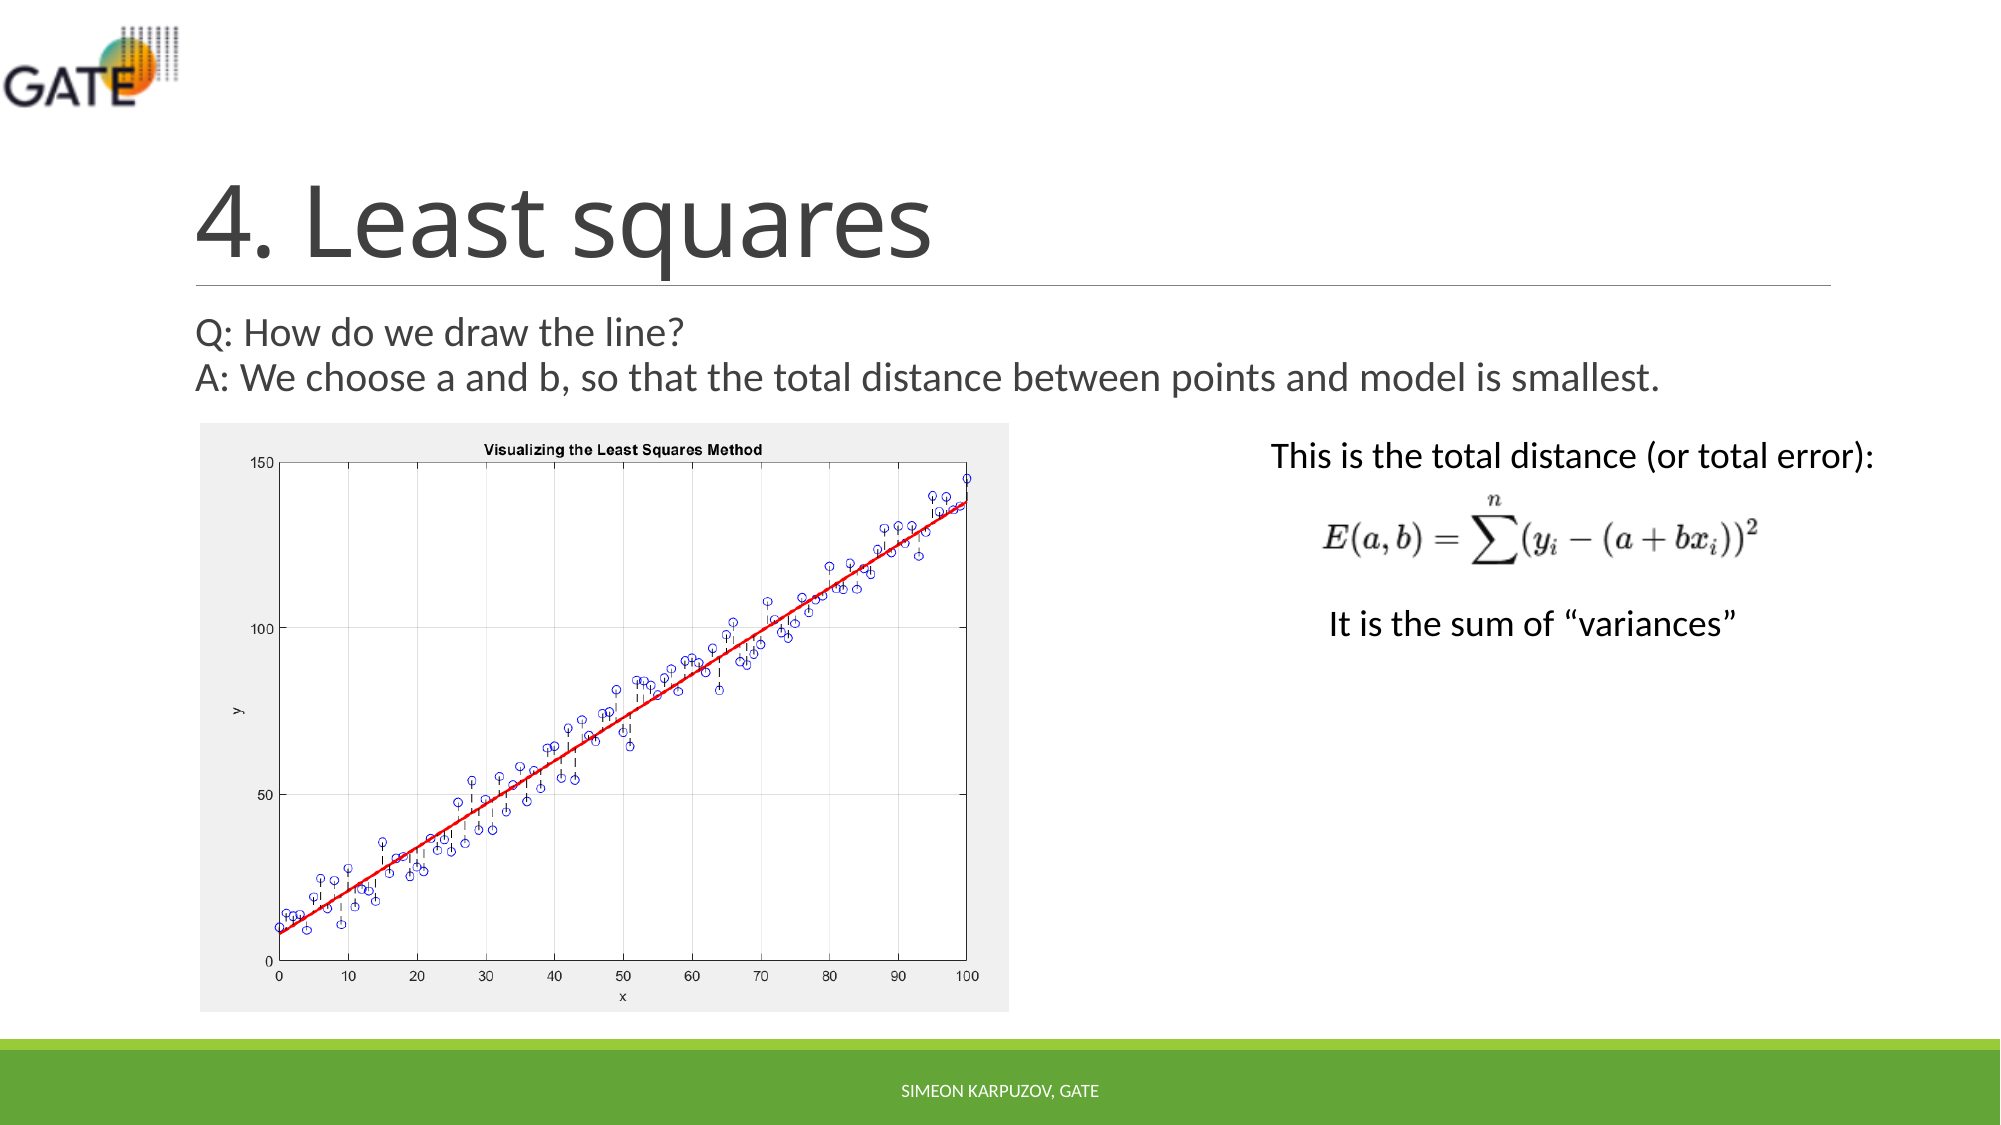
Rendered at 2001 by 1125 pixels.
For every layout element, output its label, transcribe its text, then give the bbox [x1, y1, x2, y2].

list Q: How do we draw the line? A: We choose a and b, so that the total distance between points and model is smallest. [180, 302, 1830, 963]
title 4. Least squares [180, 47, 1830, 285]
text_box This is the total distance (or total error): [1255, 423, 1891, 484]
picture [1272, 476, 1796, 575]
picture [200, 422, 1010, 1012]
picture [0, 0, 184, 134]
footer Simeon Karpuzov, GATE [604, 1059, 1396, 1120]
text_box It is the sum of “variances” [1314, 591, 1753, 652]
